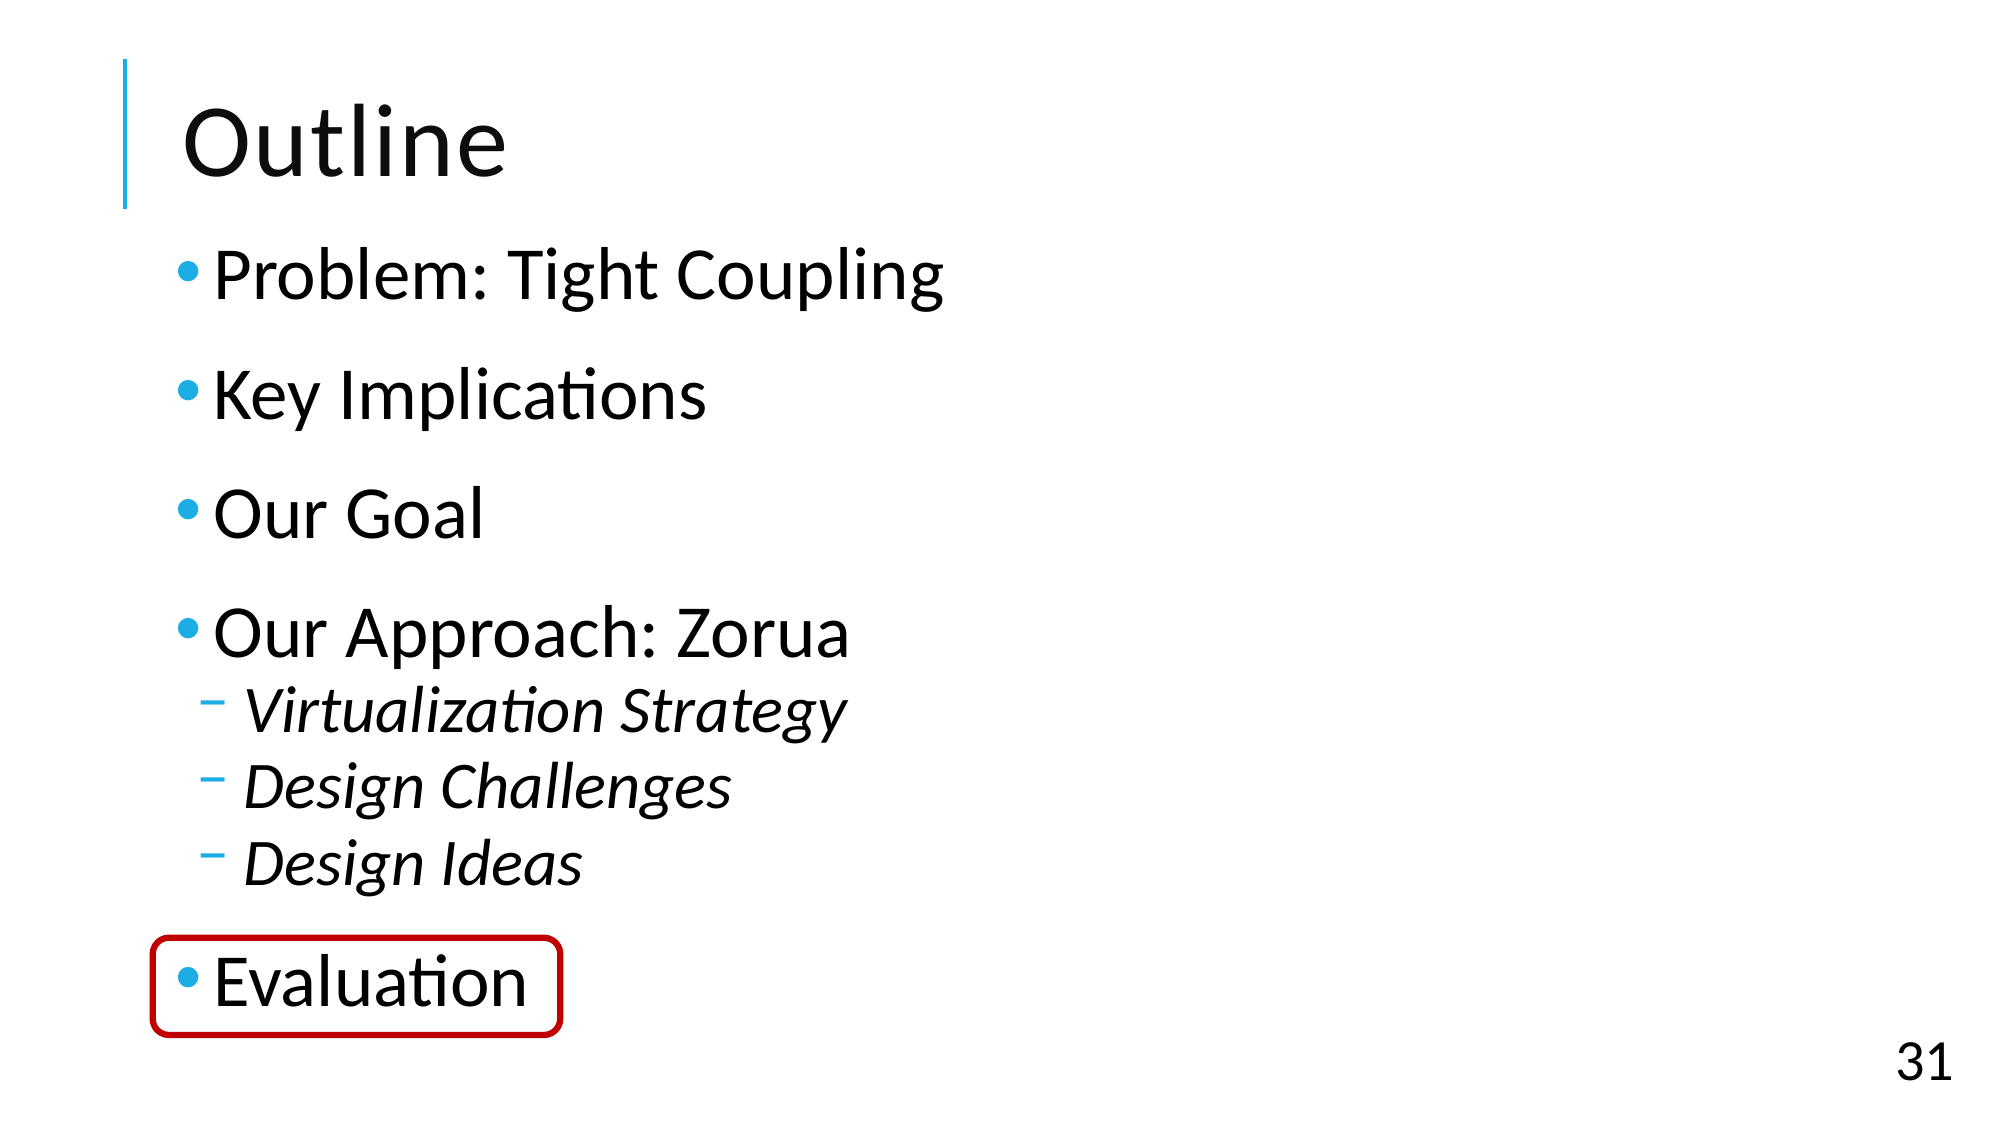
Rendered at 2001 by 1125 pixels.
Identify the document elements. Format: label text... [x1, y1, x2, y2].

list Problem: Tight Coupling Key Implications Our Goal Our Approach: Zorua Virtualization Strategy Design Challenges Design Ideas Evaluation [168, 217, 1763, 1035]
text_box [151, 936, 562, 1037]
slide_number 31 [1777, 1014, 1969, 1107]
title Outline [168, 23, 1763, 217]
